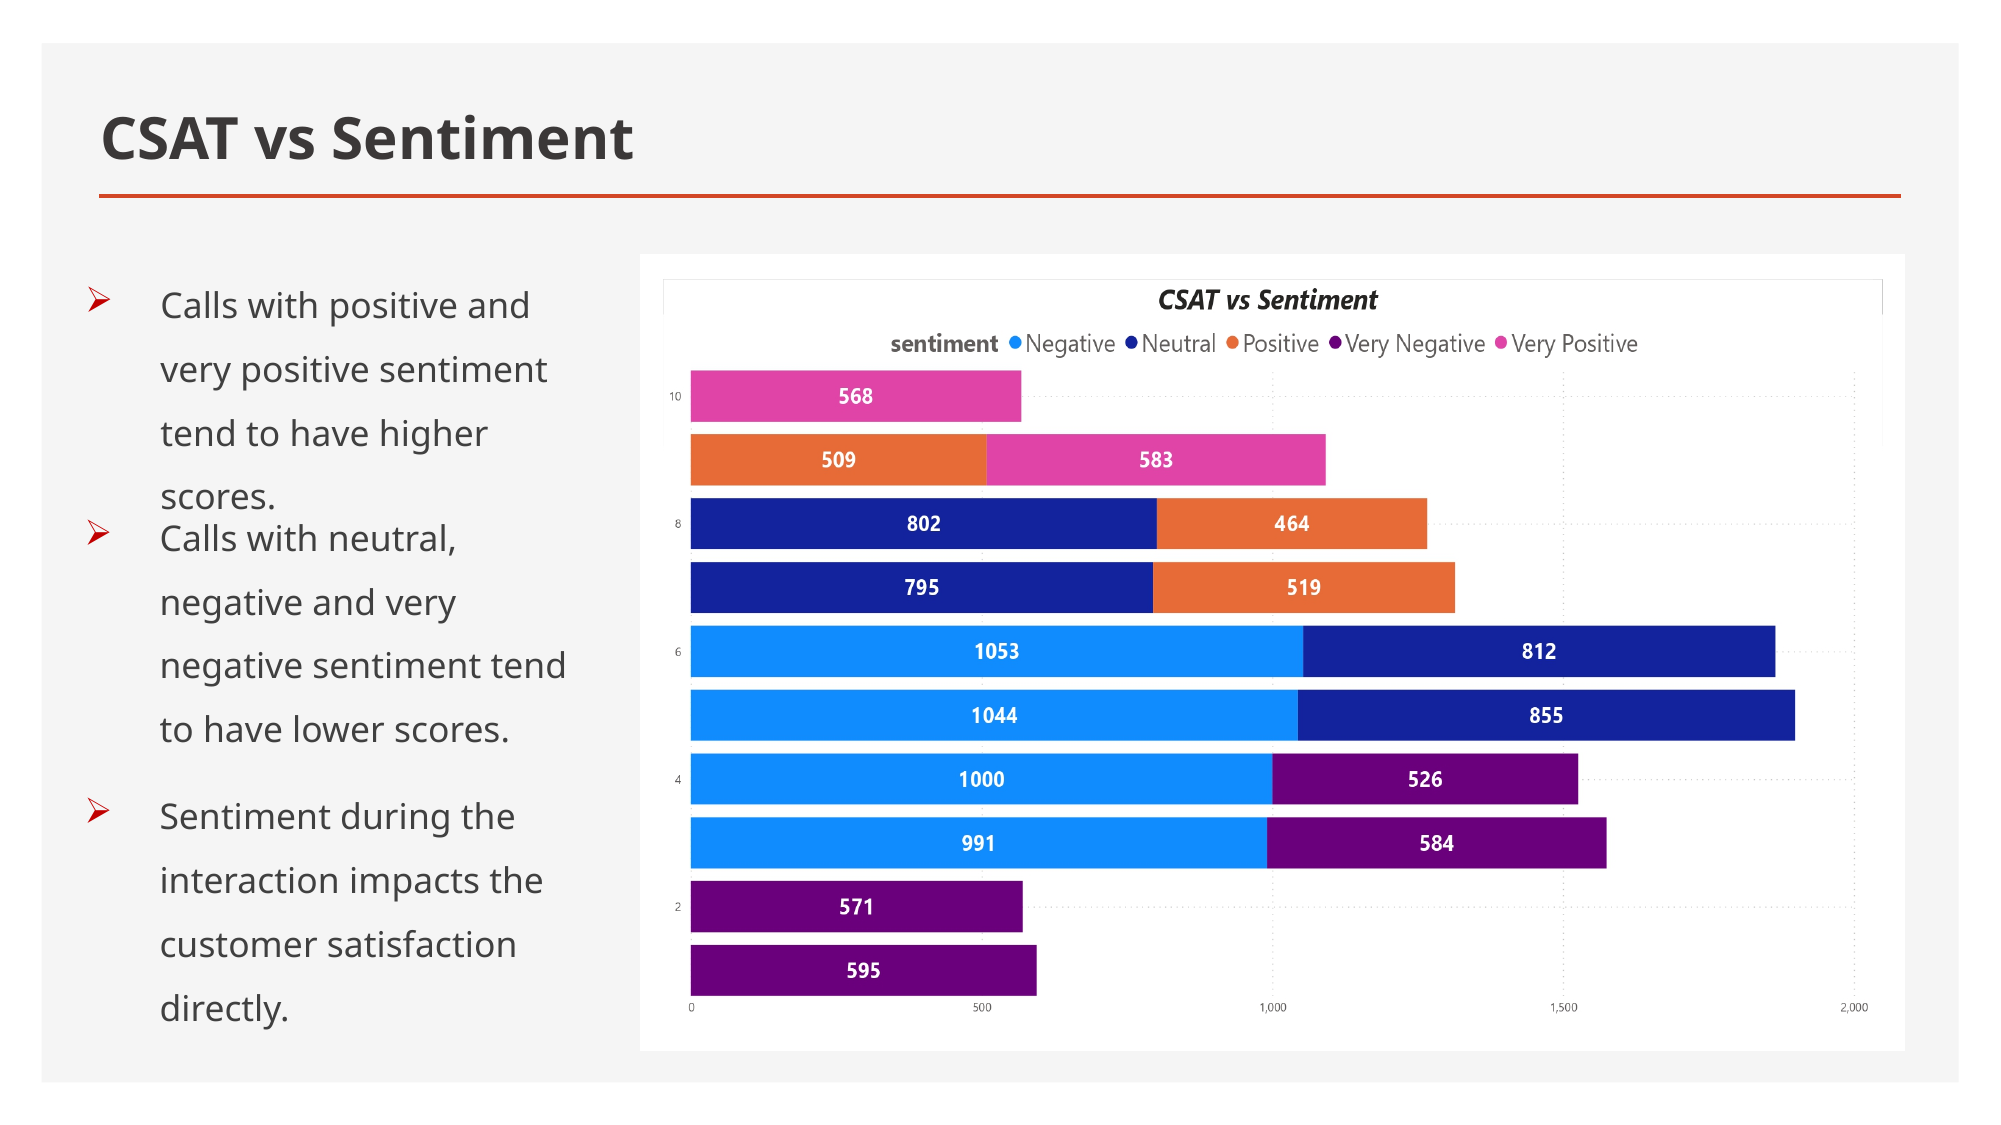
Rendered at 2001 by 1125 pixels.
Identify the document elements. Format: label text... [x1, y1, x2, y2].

list Calls with positive and very positive sentiment tend to have higher scores. [70, 254, 610, 481]
title CSAT vs Sentiment [85, 73, 1214, 179]
text_box Calls with neutral, negative and very negative sentiment tend to have lower scores. [69, 487, 609, 760]
text_box Sentiment during the interaction impacts the customer satisfaction directly. [69, 765, 609, 1038]
picture [640, 254, 1905, 1051]
